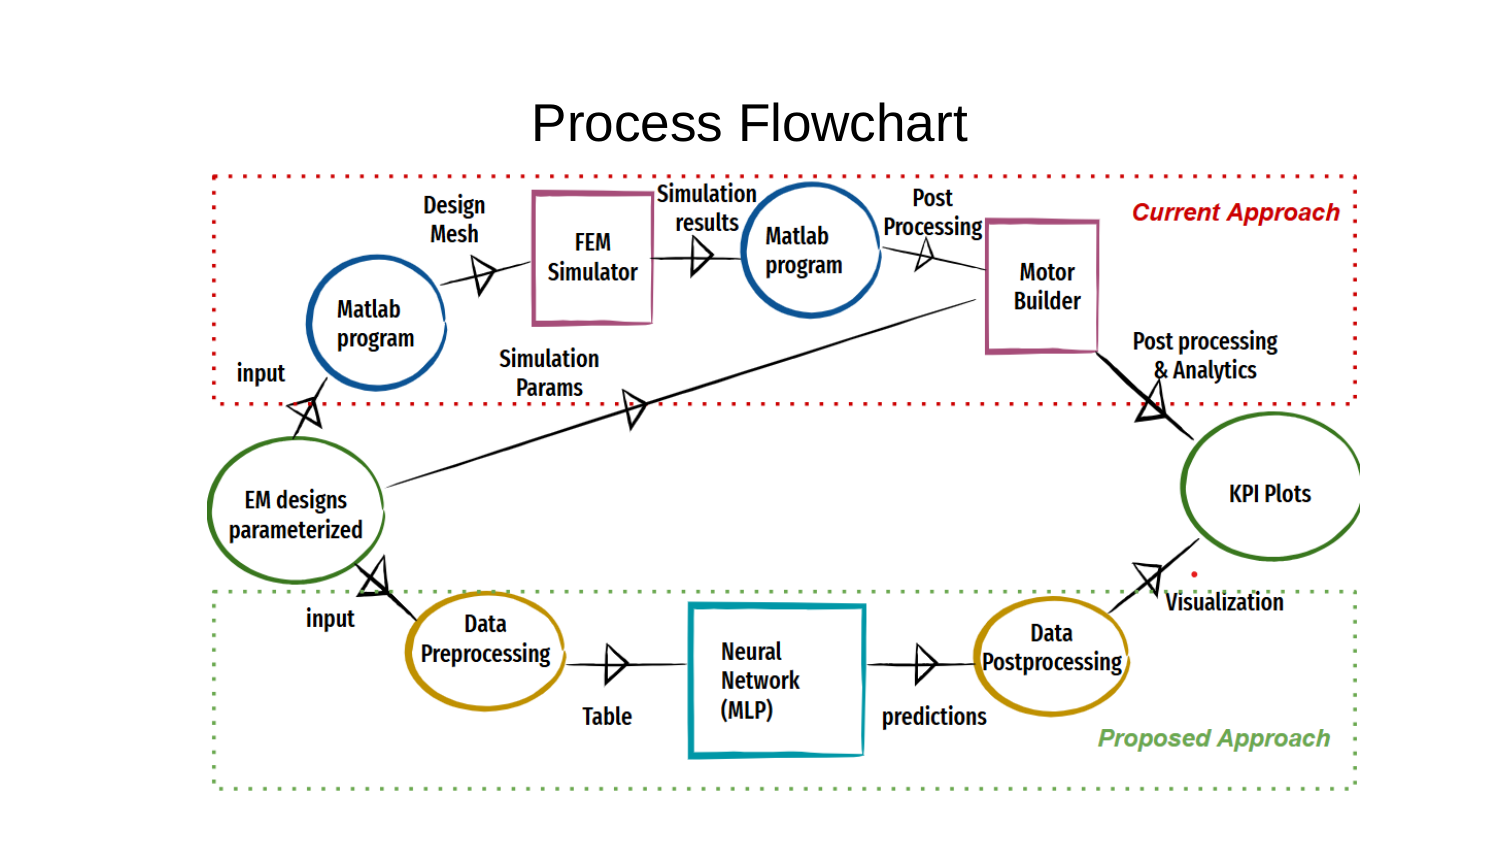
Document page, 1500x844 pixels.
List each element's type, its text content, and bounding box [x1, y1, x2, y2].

title Process Flowchart [51, 72, 1449, 167]
picture [207, 166, 1360, 794]
